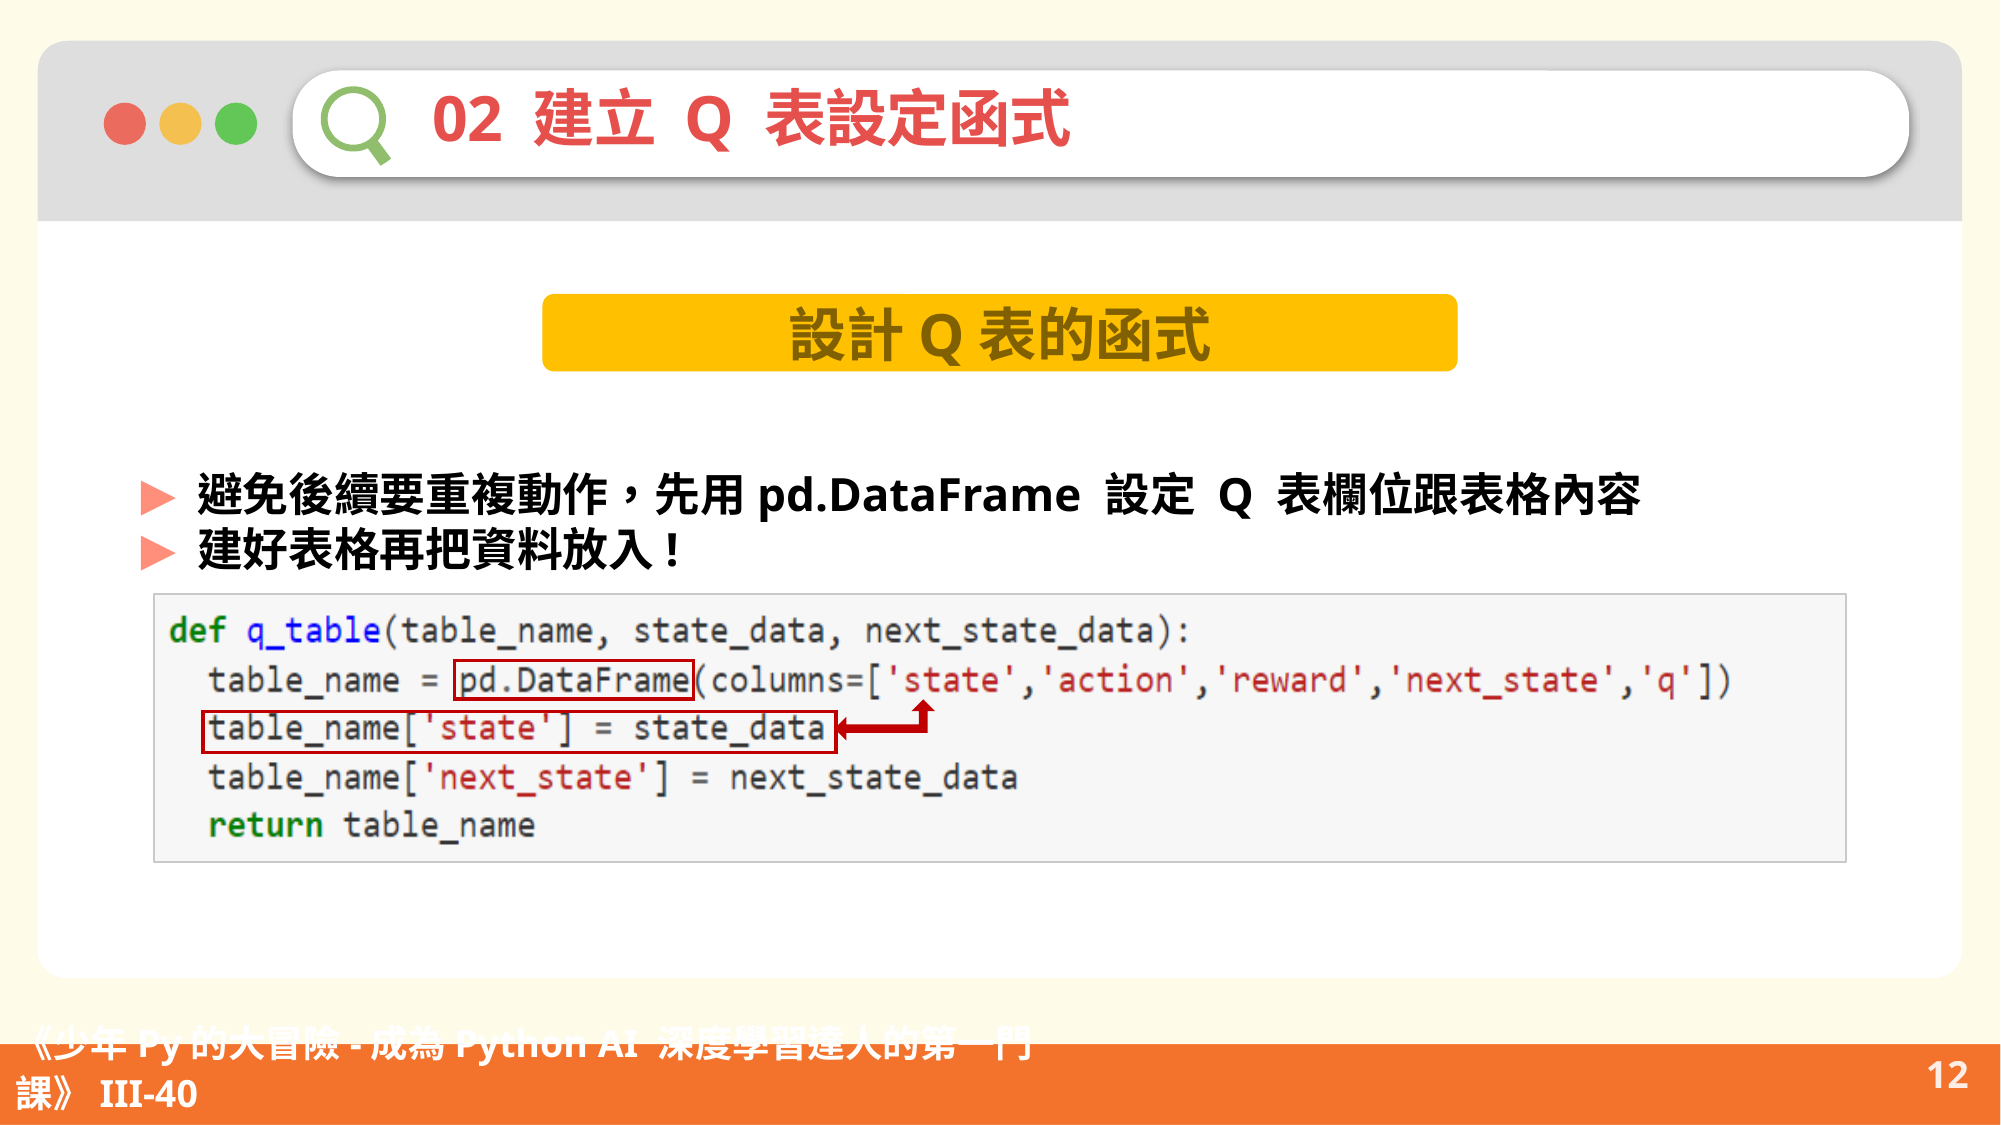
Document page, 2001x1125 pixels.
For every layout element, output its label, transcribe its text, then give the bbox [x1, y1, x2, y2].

text_box 設計Q表的函式 [542, 293, 1458, 372]
text_box 避免後續要重複動作，先用pd.DataFrame 設定 Q 表欄位跟表格內容 建好表格再把資料放入! [129, 453, 1714, 588]
picture [155, 594, 1845, 861]
list 02 建立 Q 表設定函式 [423, 84, 1874, 163]
slide_number 12 [1912, 1047, 1982, 1111]
